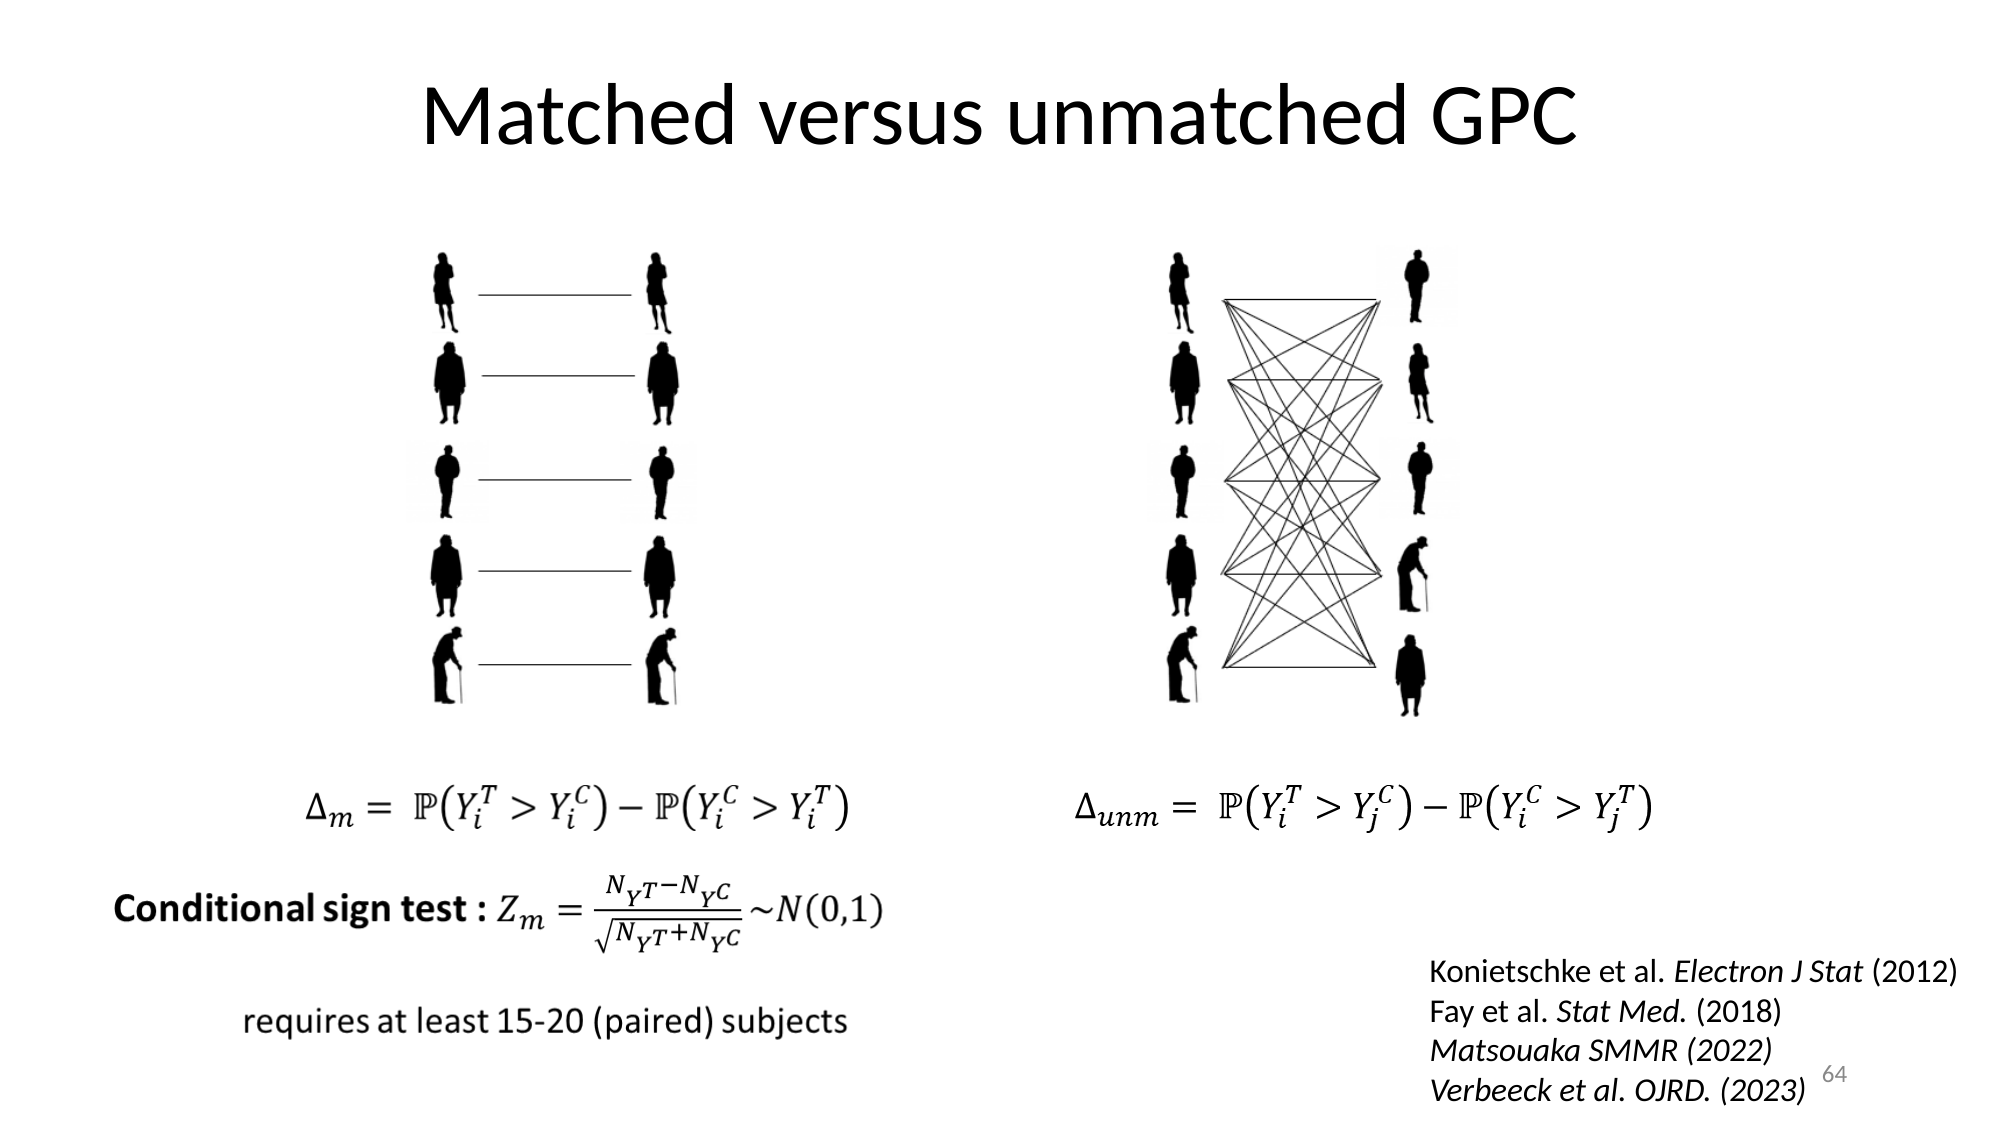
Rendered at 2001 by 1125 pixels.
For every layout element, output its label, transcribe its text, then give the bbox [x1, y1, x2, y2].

title Matched versus unmatched GPC [137, 59, 1863, 278]
picture [1146, 235, 1460, 732]
text_box [298, 779, 857, 831]
text_box [1067, 779, 1661, 834]
text_box Konietschke et al. Electron J Stat (2012) Fay et al. Stat Med. (2018) Matsouaka SMMR (2022) Verbeeck et al. OJRD. (2023) [1414, 941, 2000, 1125]
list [403, 235, 697, 725]
slide_number ‹#› [1412, 1042, 1863, 1103]
text_box [98, 862, 1148, 1101]
